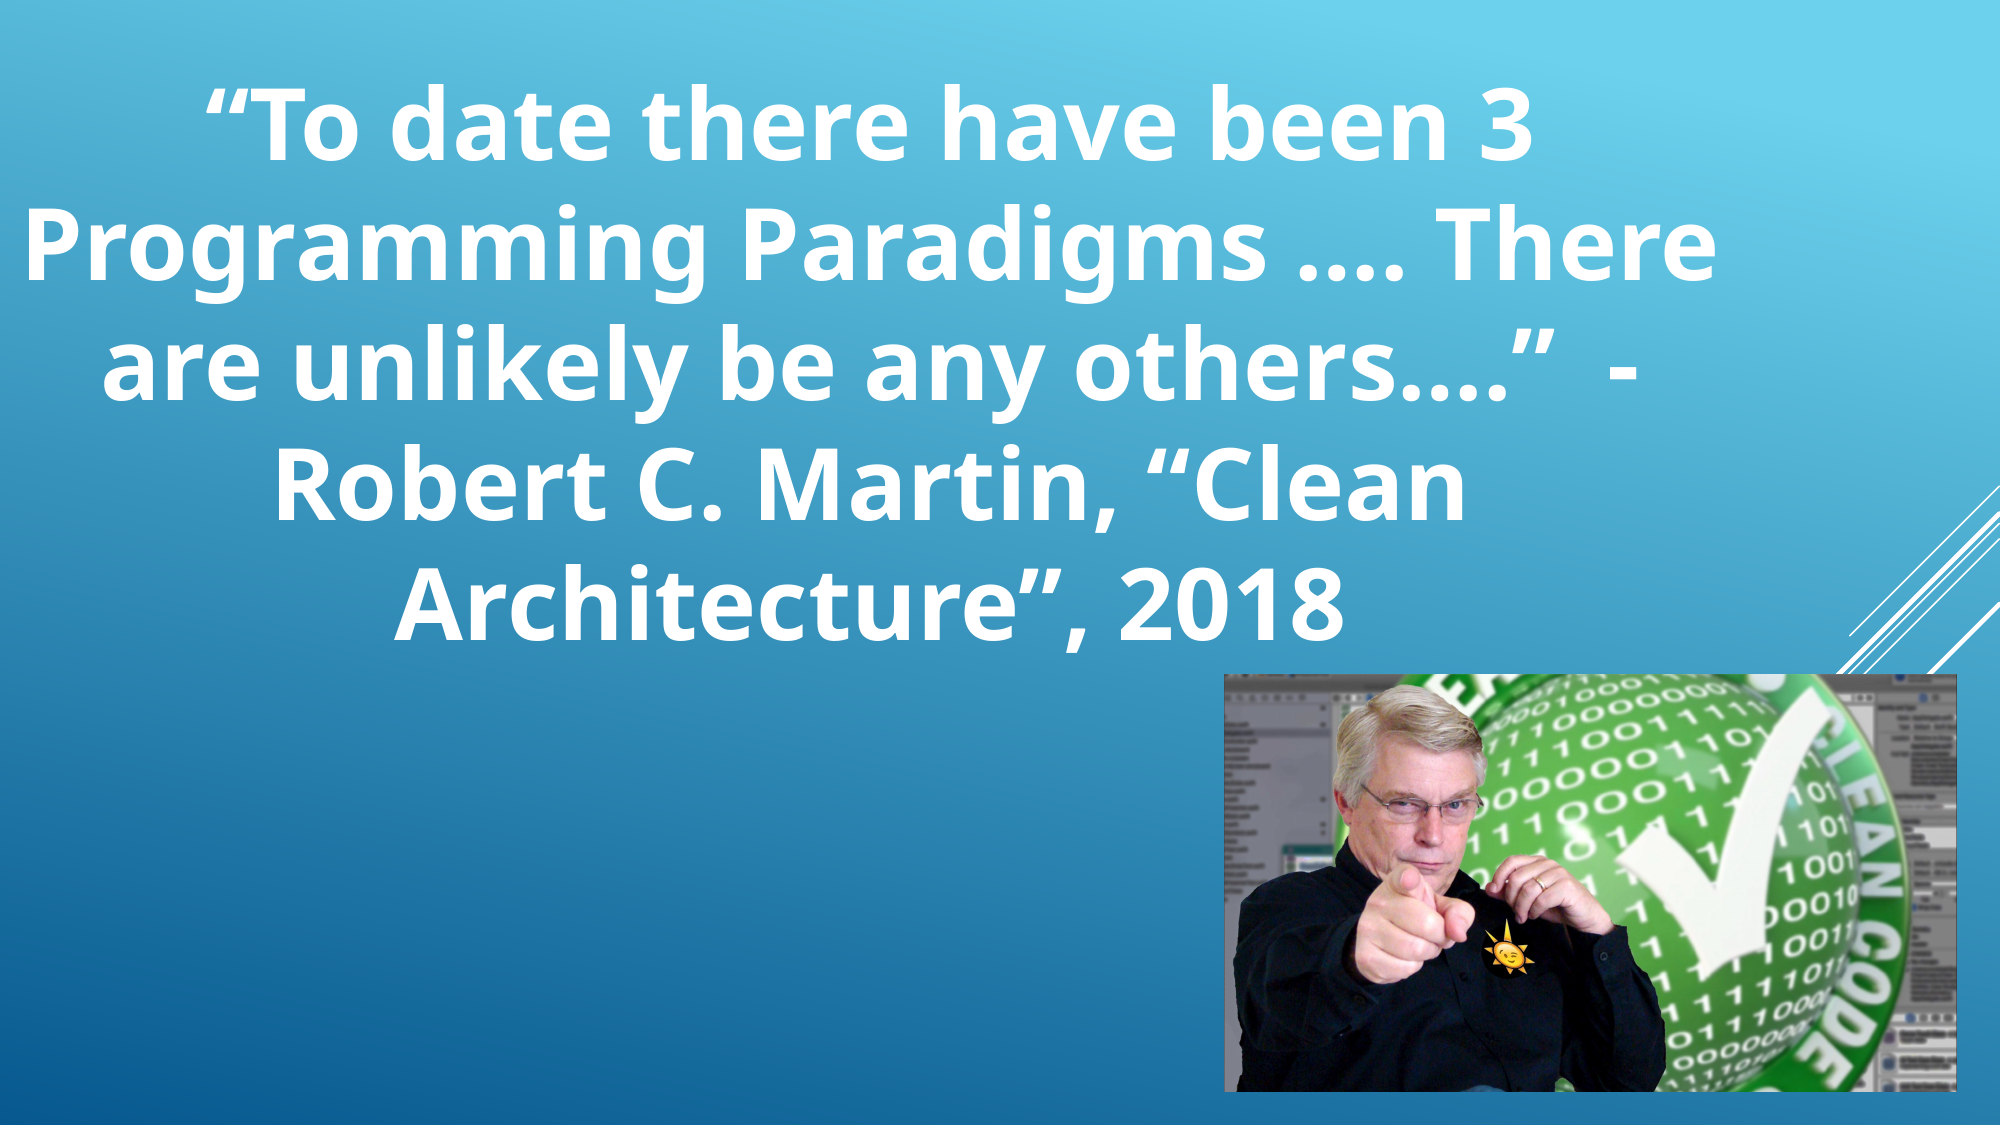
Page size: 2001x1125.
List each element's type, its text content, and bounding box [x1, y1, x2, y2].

picture [1223, 674, 1957, 1092]
text_box “To date there have been 3 Programming Paradigms …. There are unlikely be any others….” -Robert C. Martin, “Clean Architecture”, 2018 [0, 53, 1797, 668]
